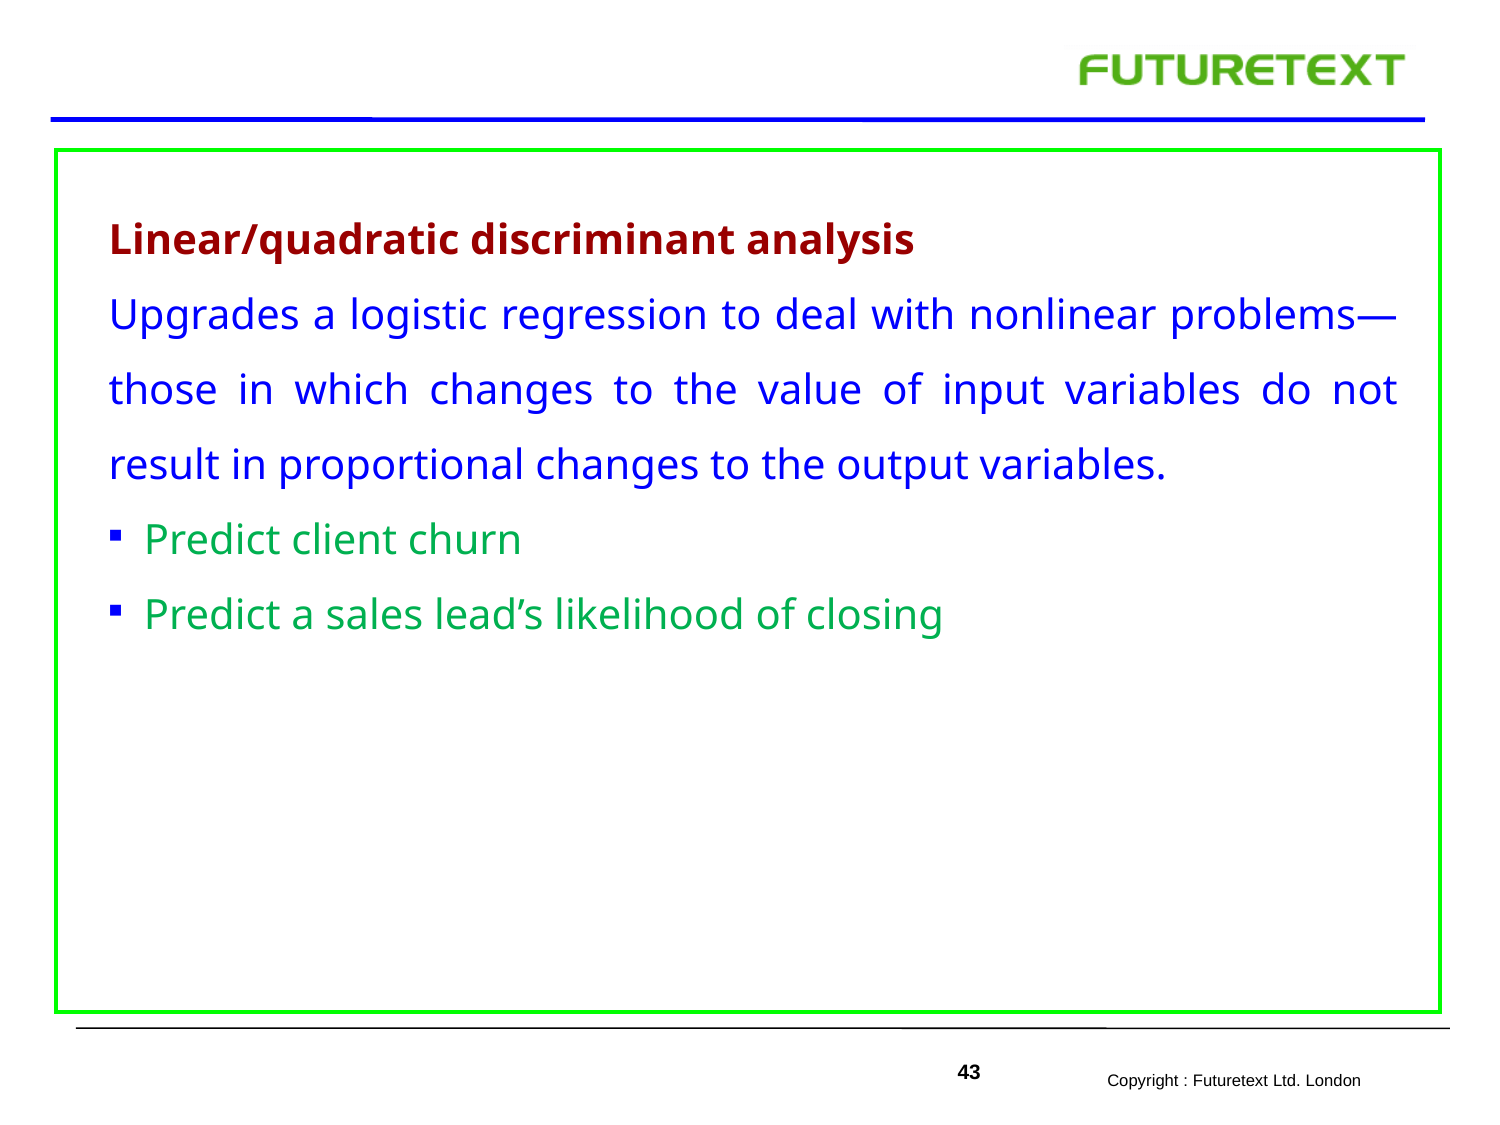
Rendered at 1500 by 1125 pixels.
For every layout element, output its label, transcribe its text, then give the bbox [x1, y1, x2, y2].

picture [1064, 44, 1416, 98]
text_box Linear/quadratic discriminant analysis Upgrades a logistic regression to deal with nonlinear problems—those in which changes to the value of input variables do not result in proportional changes to the output variables. Predict client churn Predict a sales lead’s likelihood of closing [83, 180, 1414, 646]
text_box 43 [891, 1051, 1048, 1101]
text_box [56, 149, 1441, 1012]
